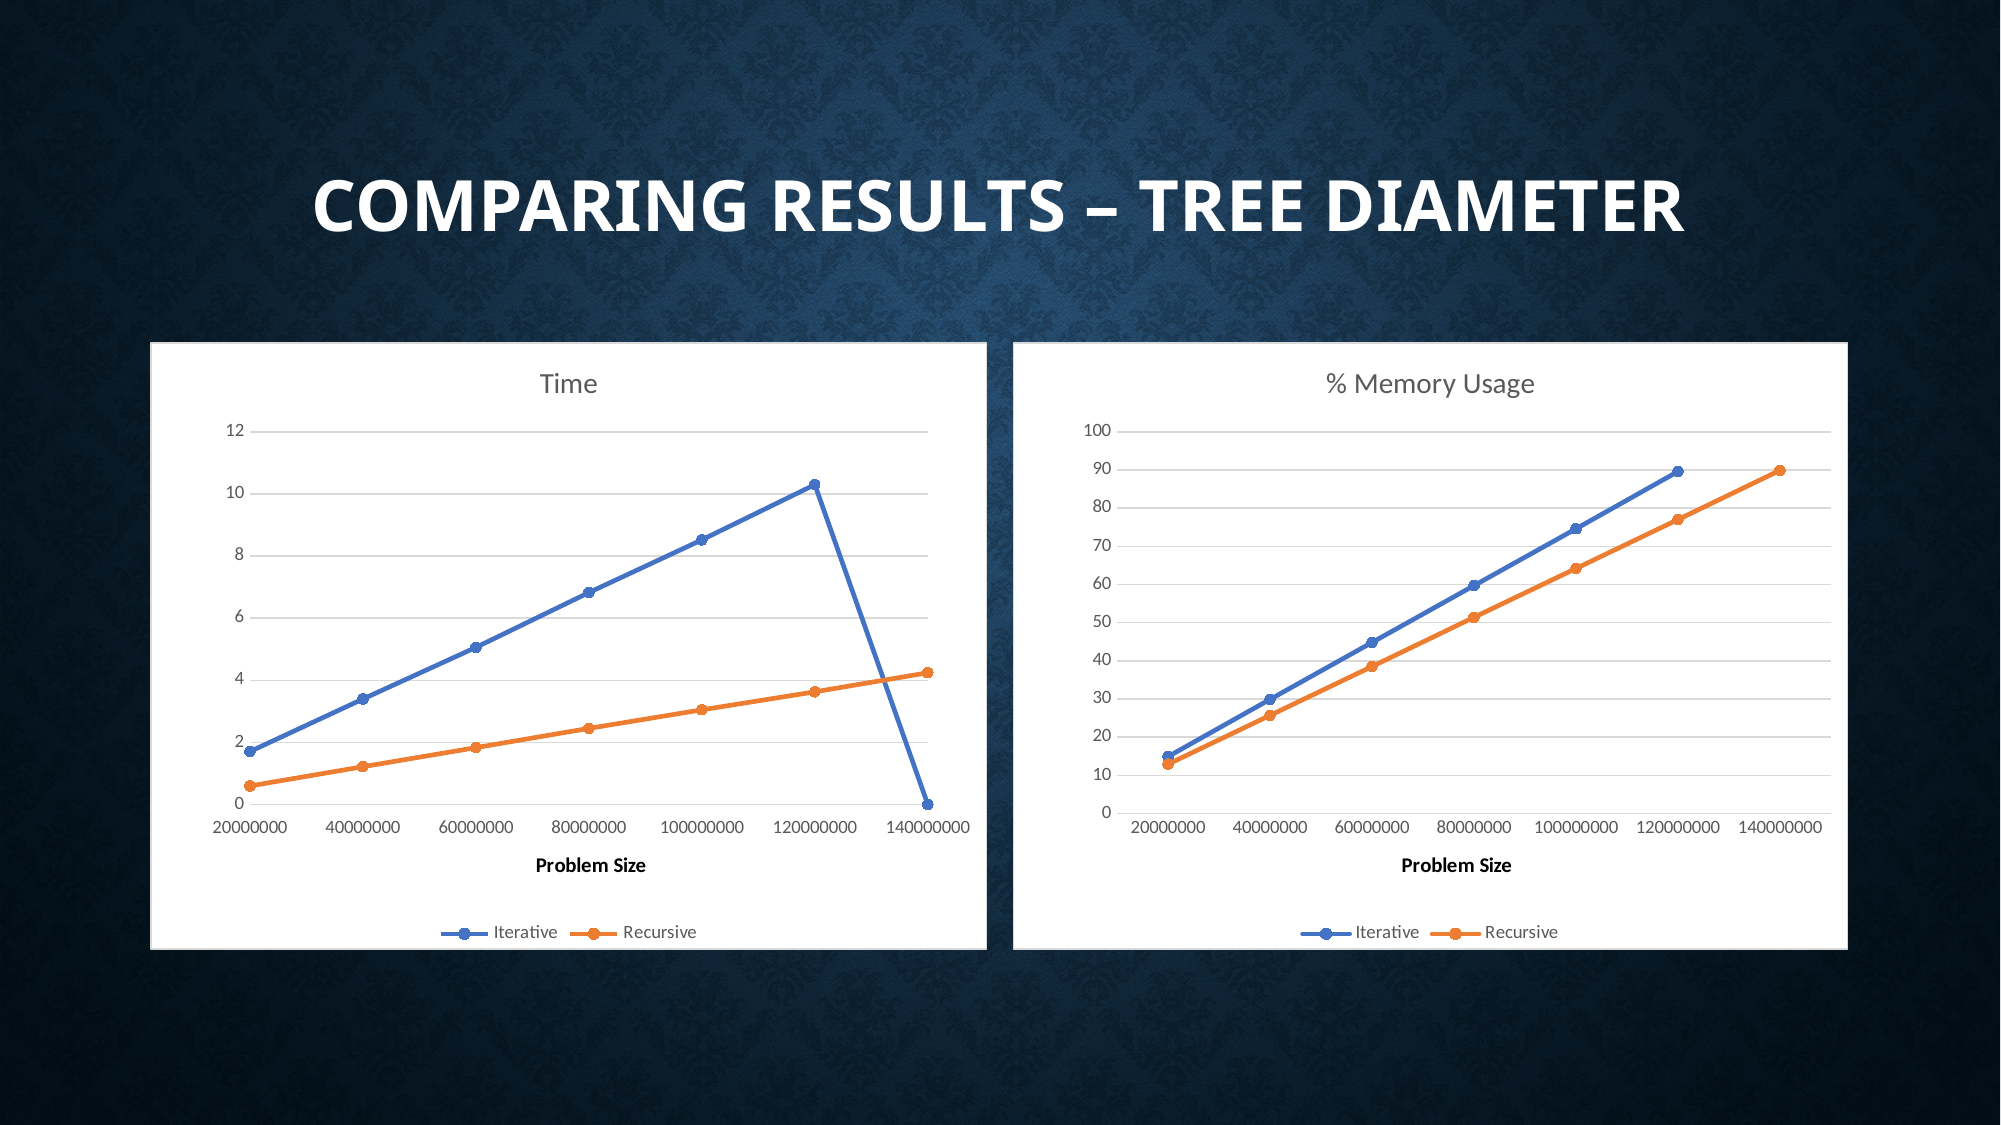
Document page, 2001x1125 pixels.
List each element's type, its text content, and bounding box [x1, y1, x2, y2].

chart [149, 341, 988, 951]
chart [1012, 341, 1849, 951]
title Comparing Results – tree diameter [149, 99, 1849, 318]
